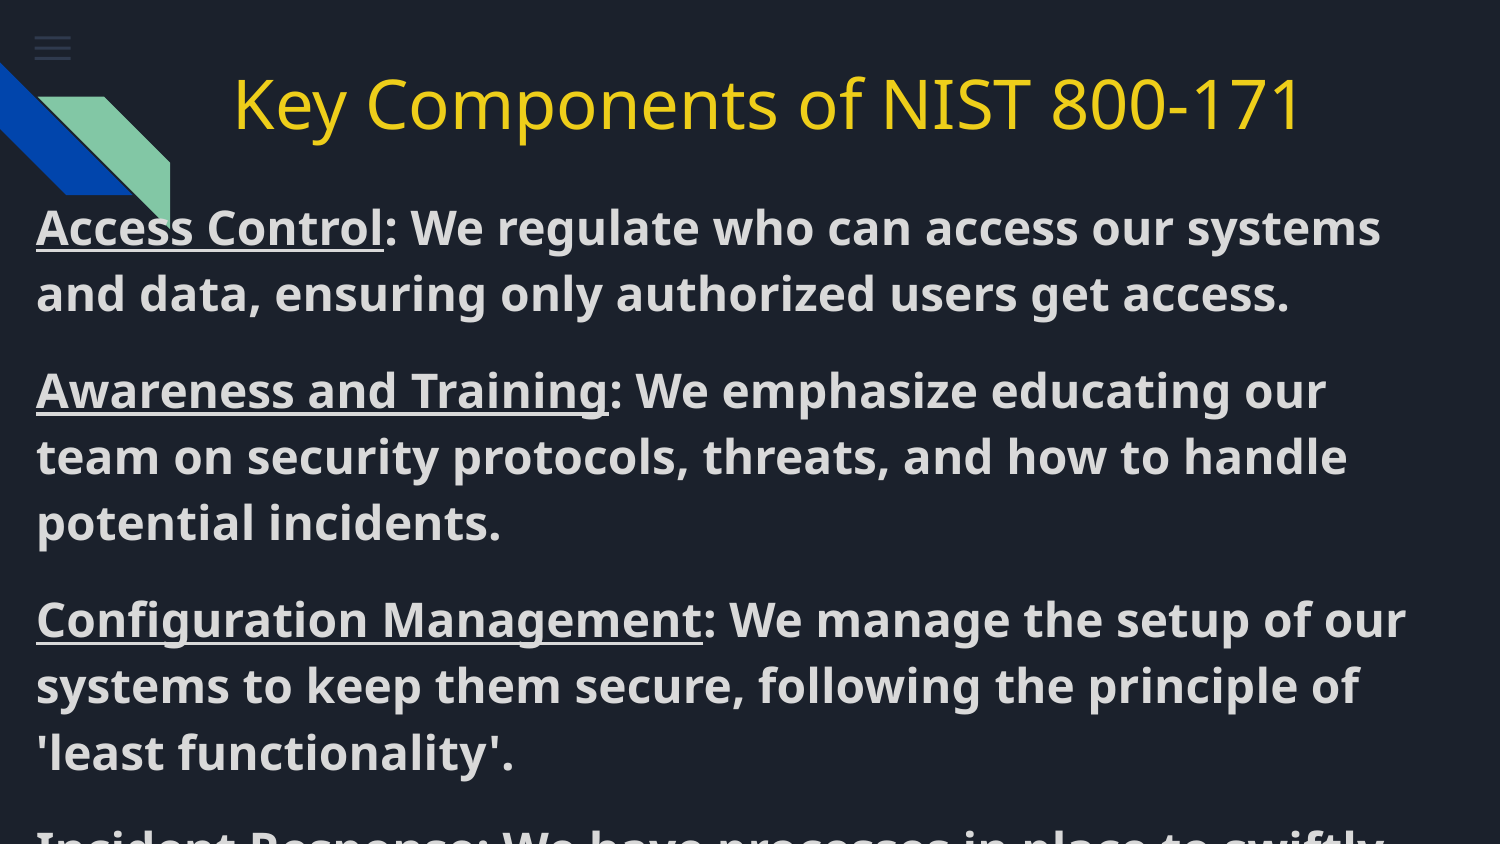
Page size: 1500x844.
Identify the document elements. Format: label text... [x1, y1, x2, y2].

list Access Control: We regulate who can access our systems and data, ensuring only authorized users get access. Awareness and Training: We emphasize educating our team on security protocols, threats, and how to handle potential incidents. Configuration Management: We manage the setup of our systems to keep them secure, following the principle of 'least functionality'. Incident Response: We have processes in place to swiftly react to security incidents, minimizing impact and recovering effectively. [20, 173, 1480, 500]
title Key Components of NIST 800-171 [20, 45, 1500, 165]
